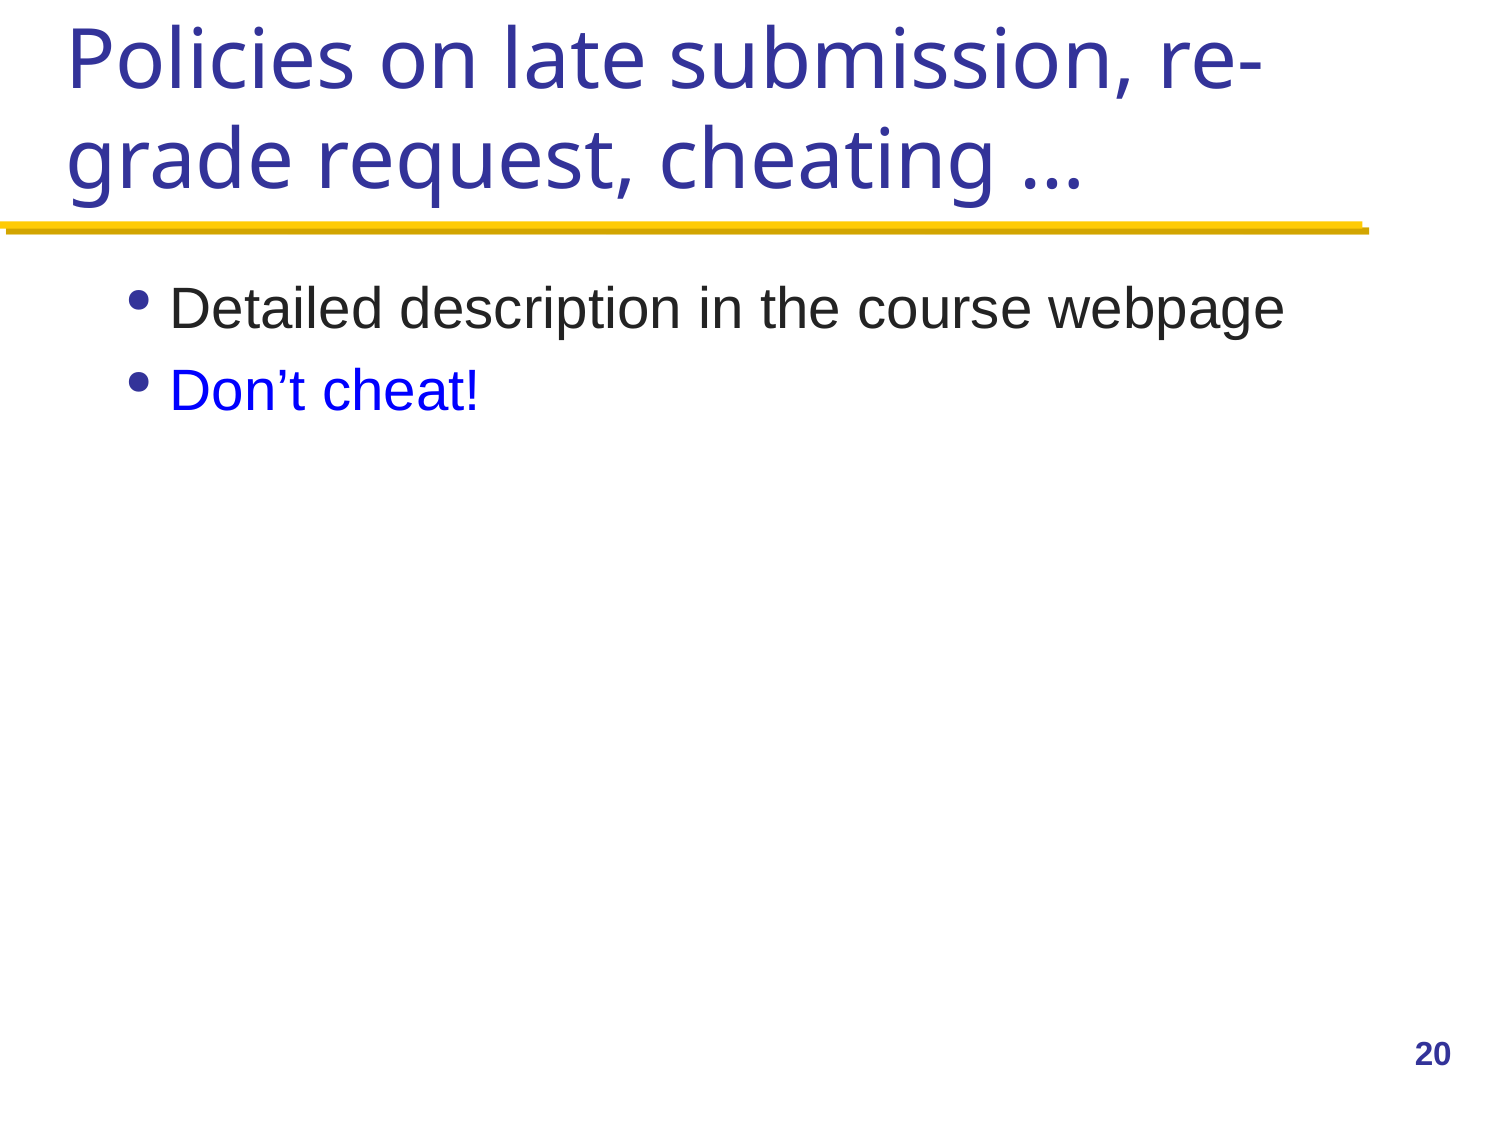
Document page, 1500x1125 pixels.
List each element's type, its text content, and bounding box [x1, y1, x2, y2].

list Detailed description in the course webpage Don’t cheat! [112, 262, 1413, 988]
title Policies on late submission, re-grade request, cheating … [49, 24, 1451, 213]
slide_number 20 [1400, 1025, 1500, 1100]
